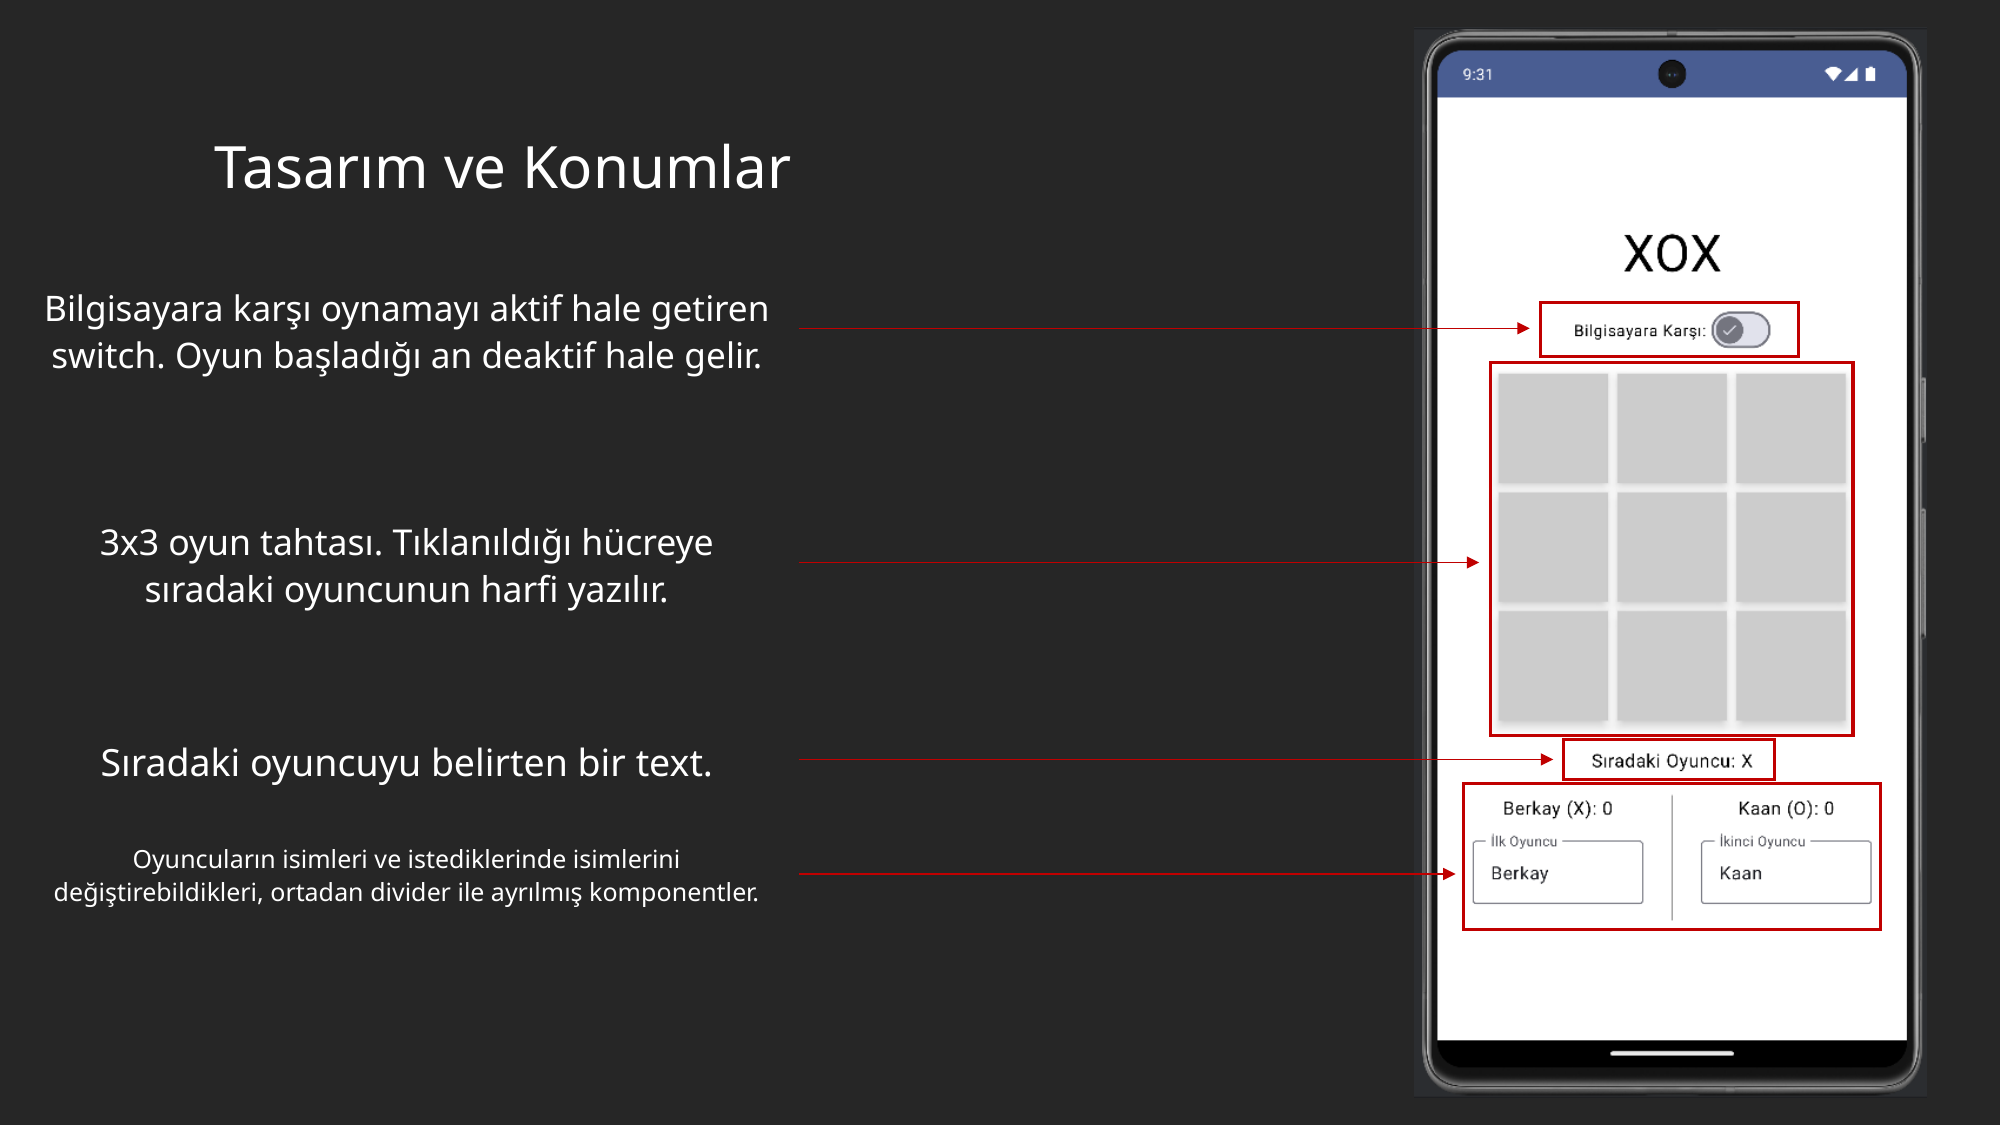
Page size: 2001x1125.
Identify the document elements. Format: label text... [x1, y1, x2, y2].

text_box Oyuncuların isimleri ve istediklerinde isimlerini değiştirebildikleri, ortadan divider ile ayrılmış komponentler. [26, 818, 788, 929]
text_box Tasarım ve Konumlar [26, 0, 980, 208]
text_box Bilgisayara karşı oynamayı aktif hale getiren switch. Oyun başladığı an deaktif hale gelir. [26, 273, 789, 384]
picture [1414, 27, 1927, 1098]
text_box 3x3 oyun tahtası. Tıklanıldığı hücreye sıradaki oyuncunun harfi yazılır. [26, 507, 788, 618]
text_box Sıradaki oyuncuyu belirten bir text. [26, 704, 788, 815]
